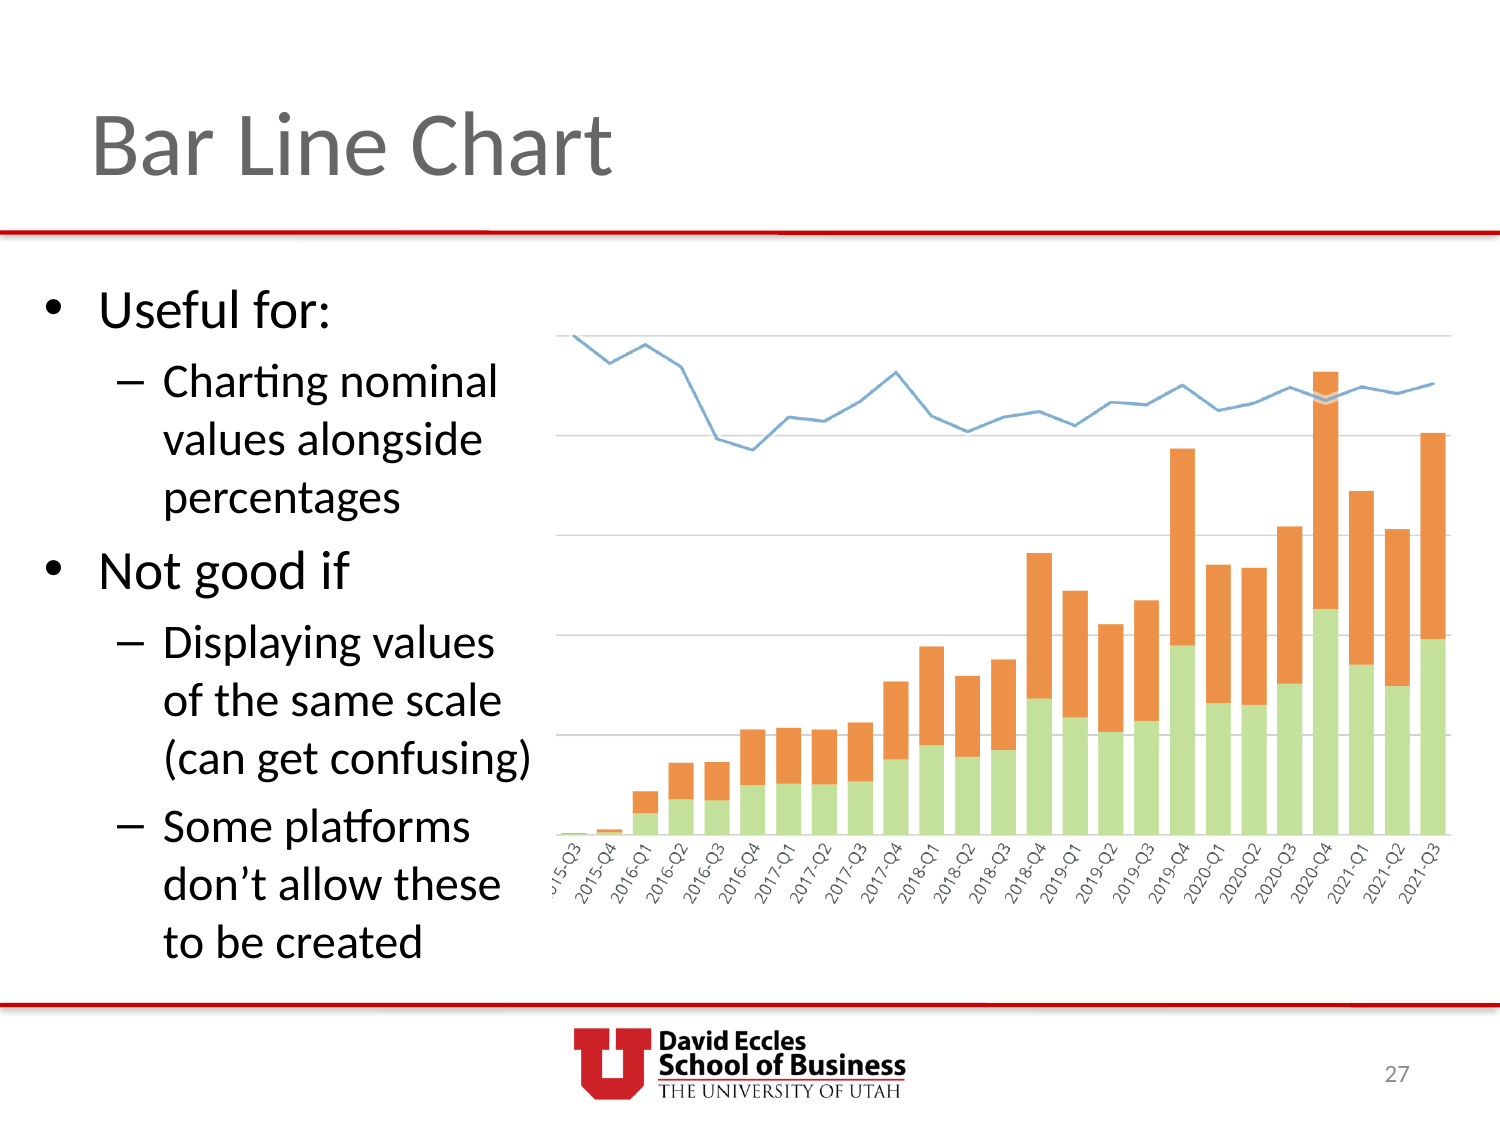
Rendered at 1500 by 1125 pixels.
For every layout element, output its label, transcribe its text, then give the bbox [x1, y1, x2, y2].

list Useful for: Charting nominal values alongside percentages Not good if Displaying values of the same scale (can get confusing) Some platforms don’t allow these to be created [28, 265, 553, 1009]
title Bar Line Chart [75, 45, 1425, 233]
picture [573, 1026, 907, 1102]
picture [552, 307, 1455, 919]
slide_number 27 [1074, 1042, 1425, 1103]
